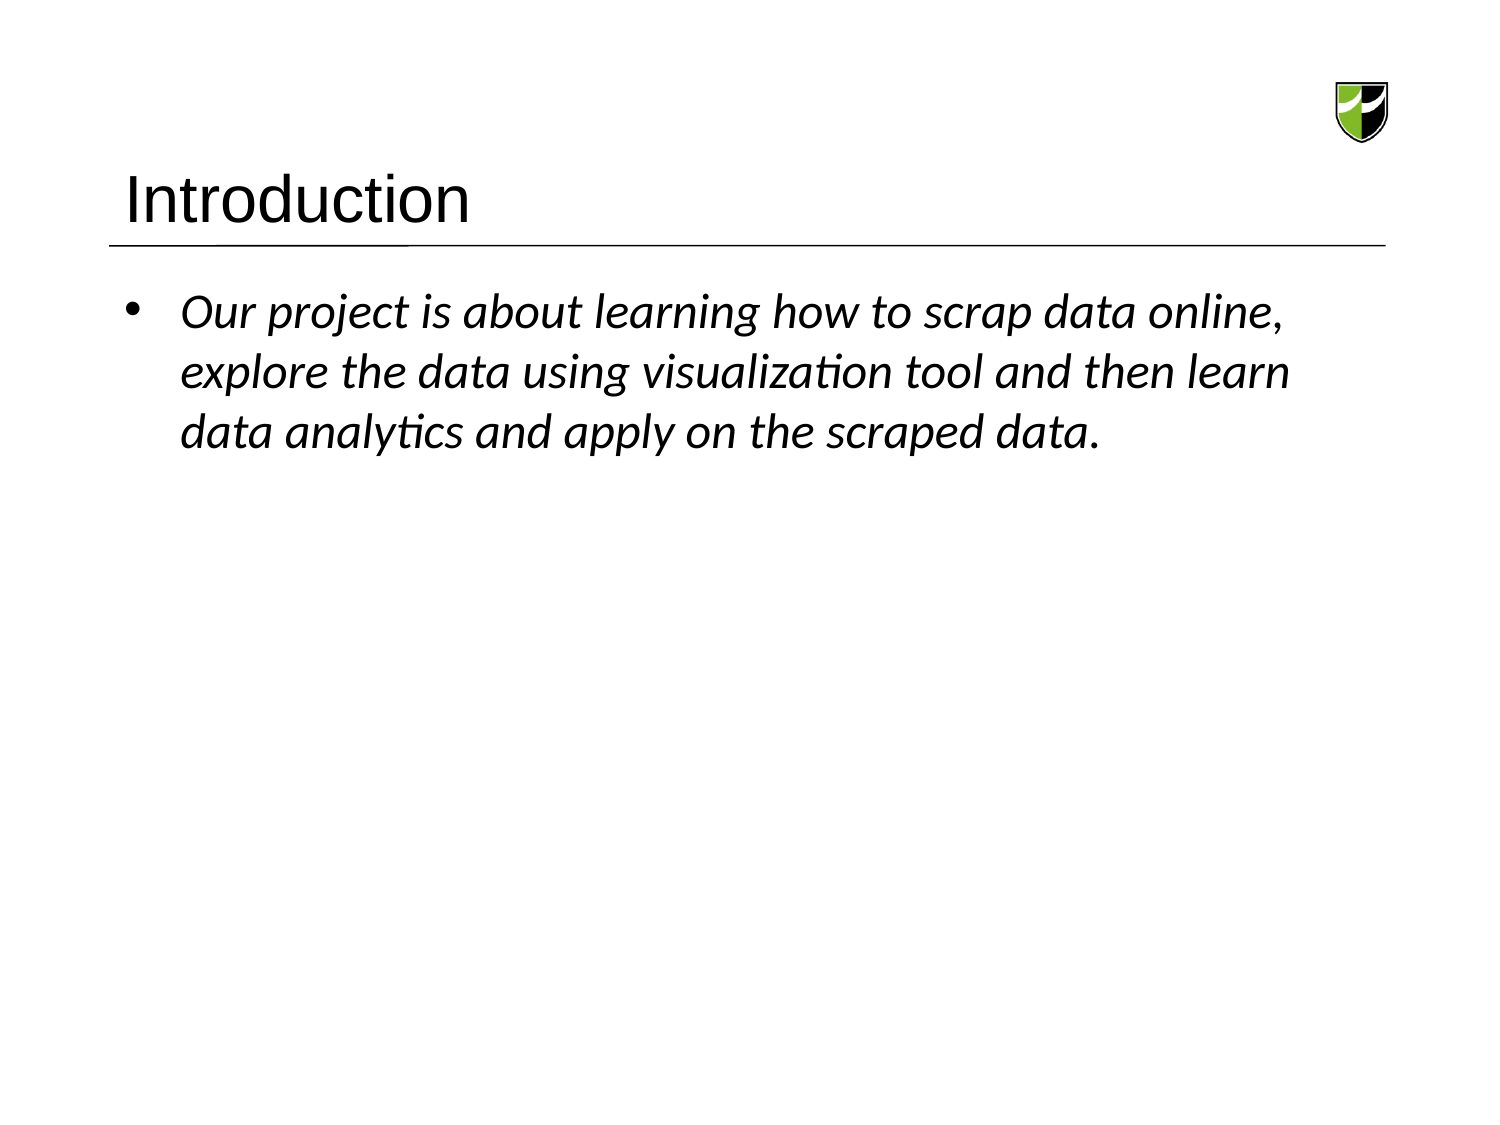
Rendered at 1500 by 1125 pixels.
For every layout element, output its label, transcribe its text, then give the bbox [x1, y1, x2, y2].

list Our project is about learning how to scrap data online, explore the data using visualization tool and then learn data analytics and apply on the scraped data. [109, 270, 1386, 1013]
picture [1335, 75, 1393, 143]
title Introduction [109, 146, 1386, 246]
